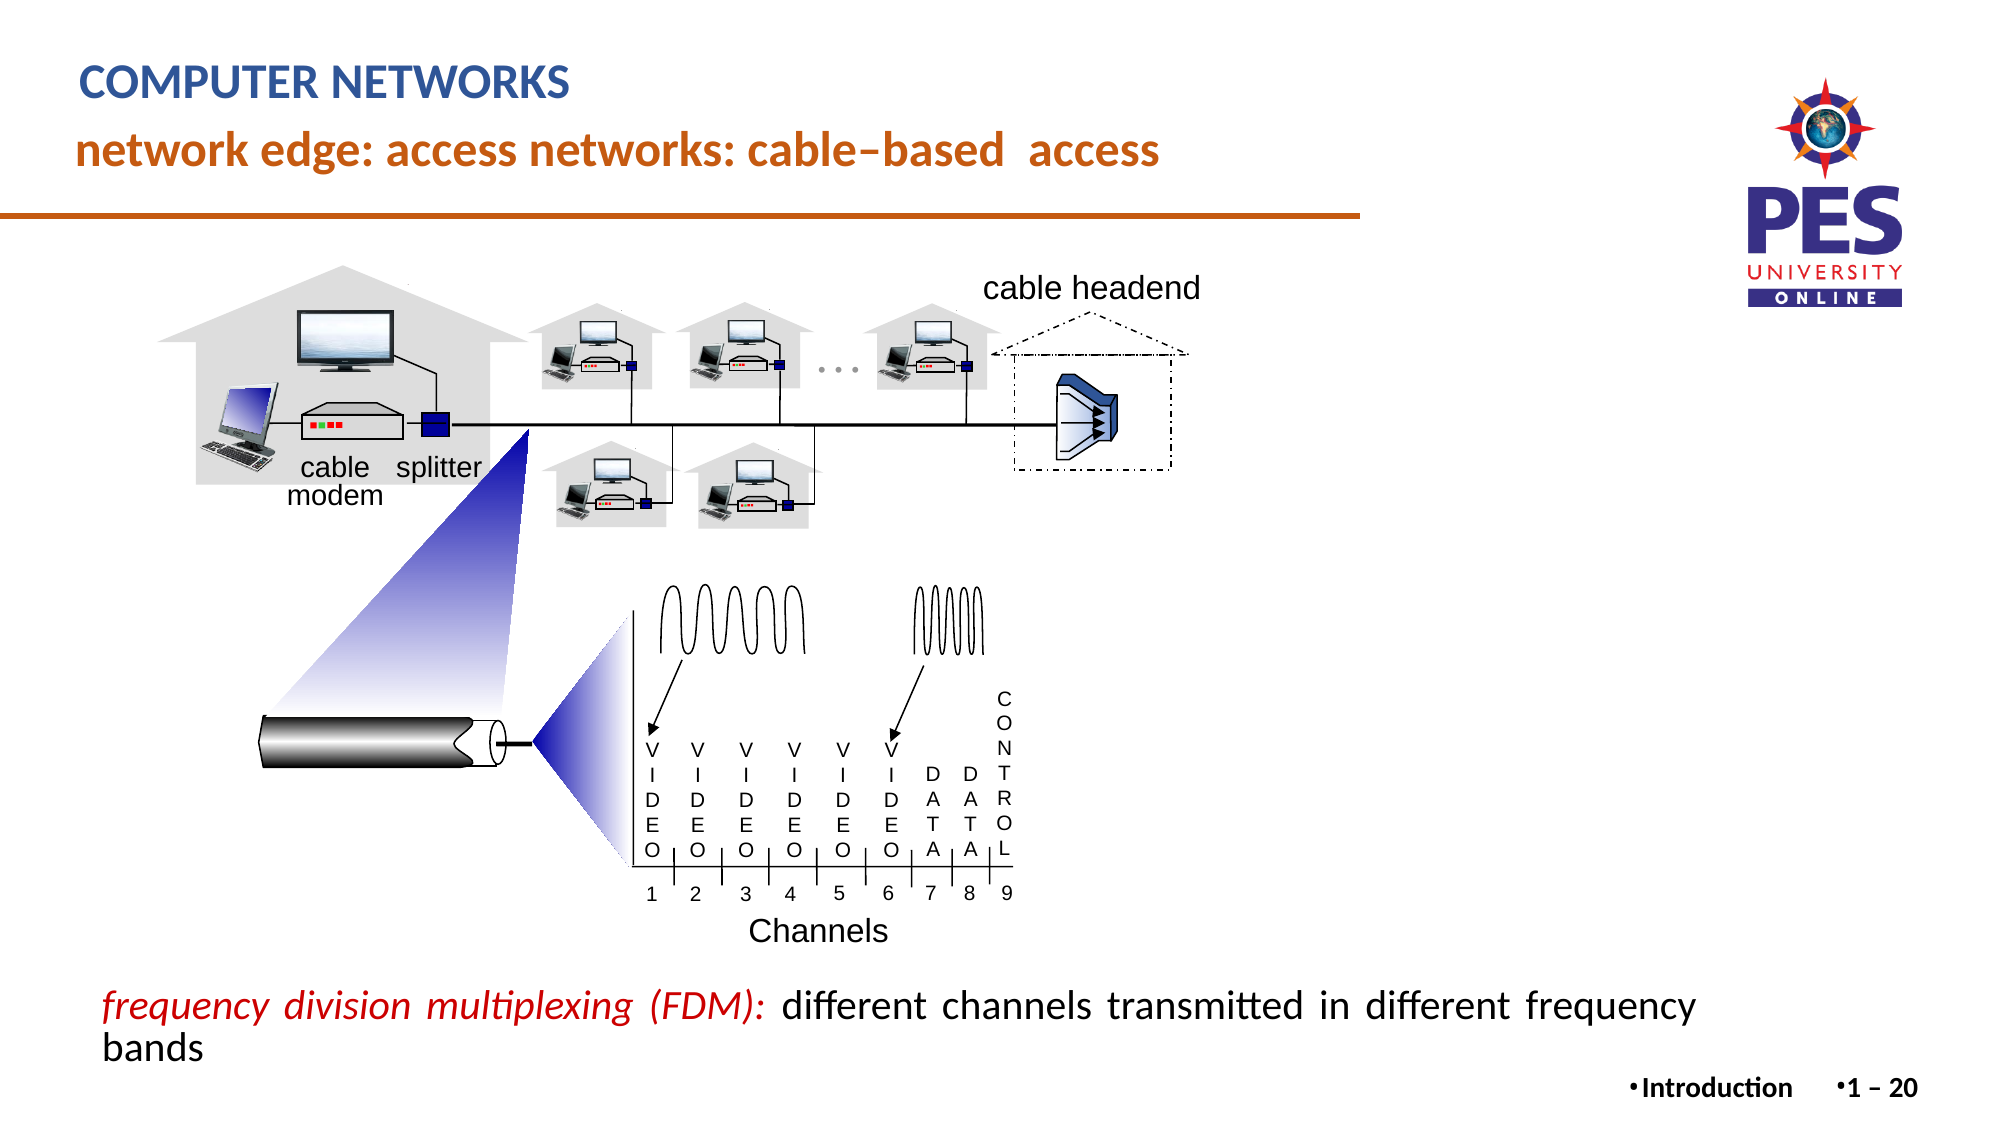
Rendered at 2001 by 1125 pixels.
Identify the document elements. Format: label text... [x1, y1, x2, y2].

text_box network edge: access networks: cable–based access [60, 108, 1590, 184]
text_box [156, 265, 1250, 958]
text_box 1 – 20 [1820, 1060, 1969, 1106]
text_box Introduction [1613, 1060, 1809, 1106]
text_box COMPUTER NETWORKS [64, 41, 1295, 108]
picture [1748, 76, 1902, 307]
text_box frequency division multiplexing (FDM): different channels transmitted in different frequency bands [87, 978, 1713, 1078]
